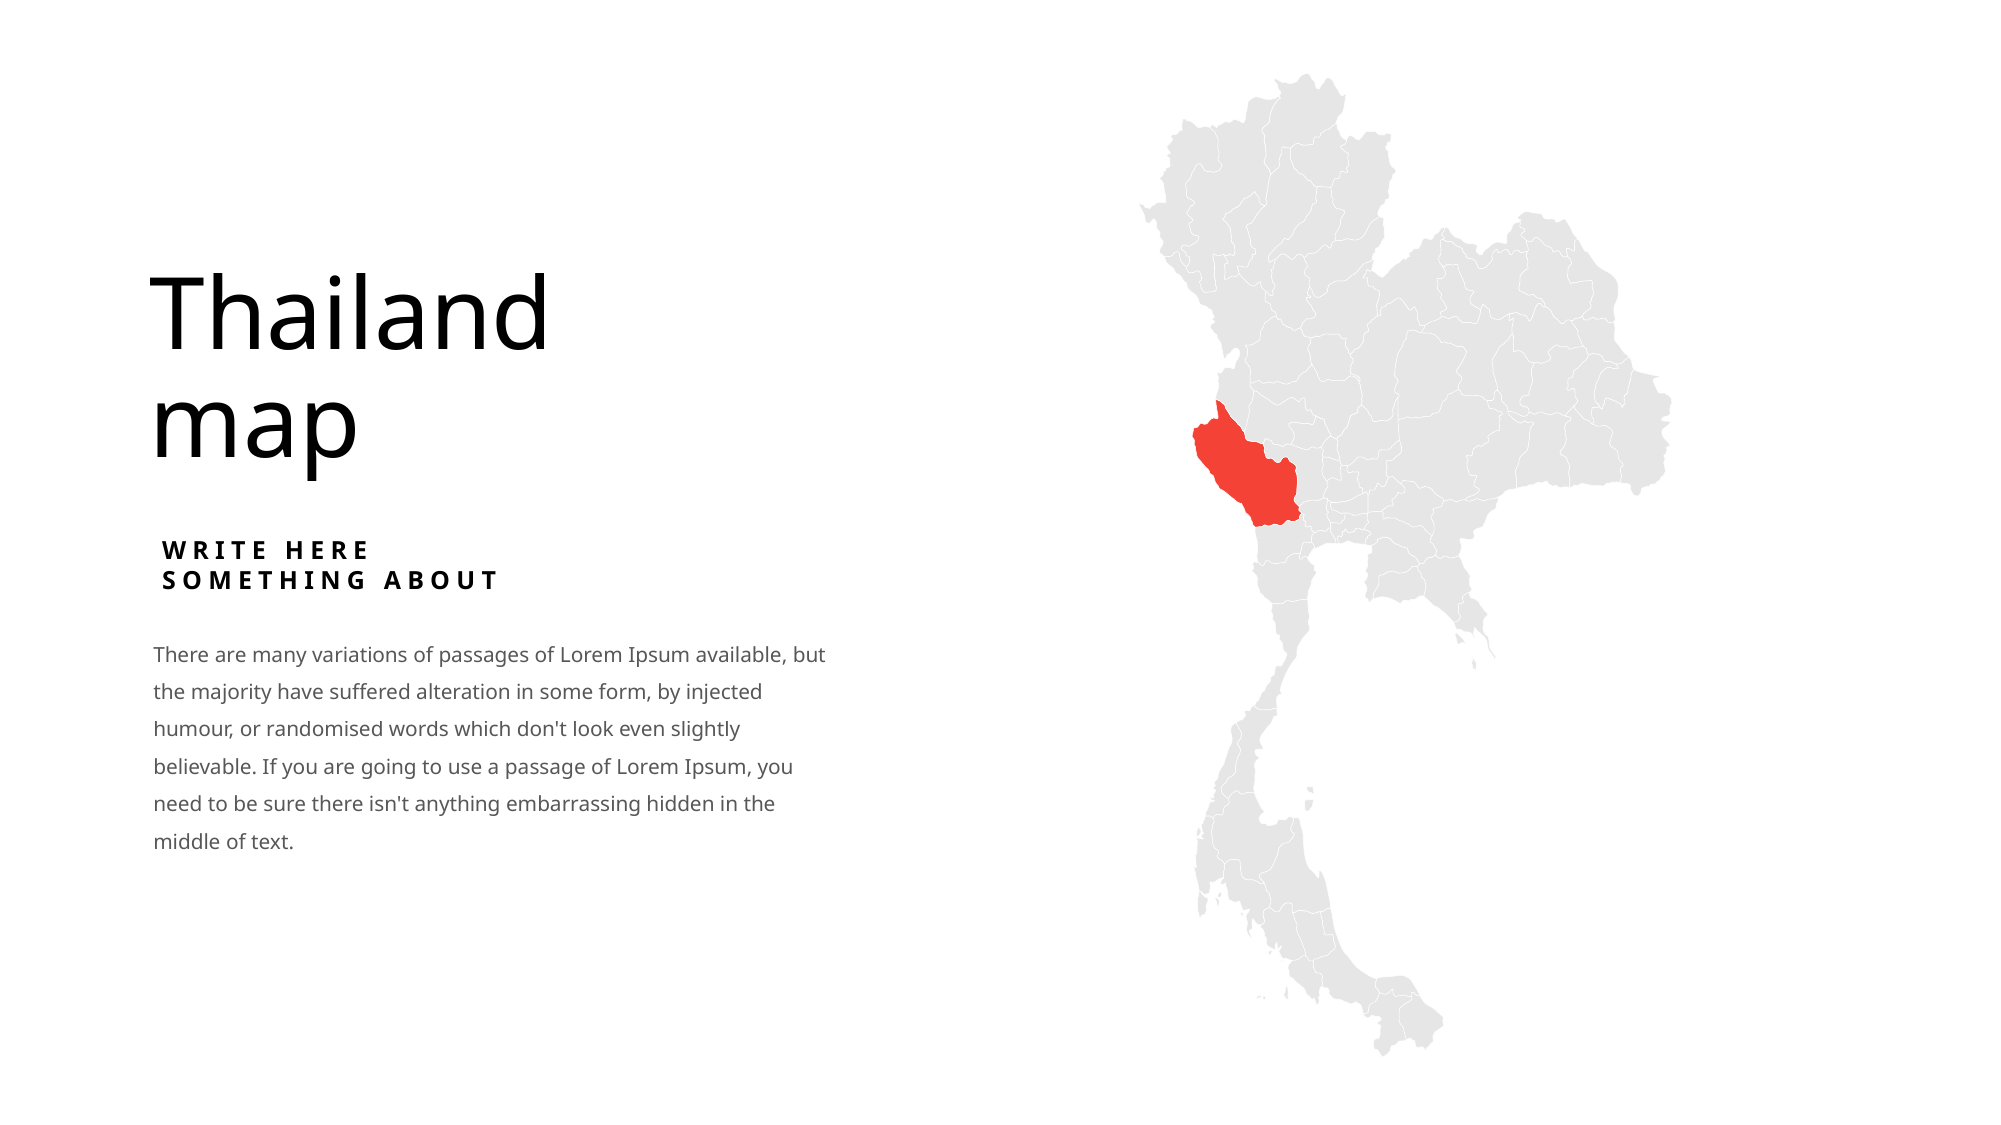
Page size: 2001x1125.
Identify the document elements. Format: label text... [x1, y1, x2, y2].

text_box There are many variations of passages of Lorem Ipsum available, but the majority have suffered alteration in some form, by injected humour, or randomised words which don't look even slightly believable. If you are going to use a passage of Lorem Ipsum, you need to be sure there isn't anything embarrassing hidden in the middle of text. [153, 621, 832, 861]
text_box Thailand map [149, 256, 1075, 499]
text_box WRITE HERE SOMETHING ABOUT [161, 527, 497, 602]
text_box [1139, 72, 1673, 1058]
